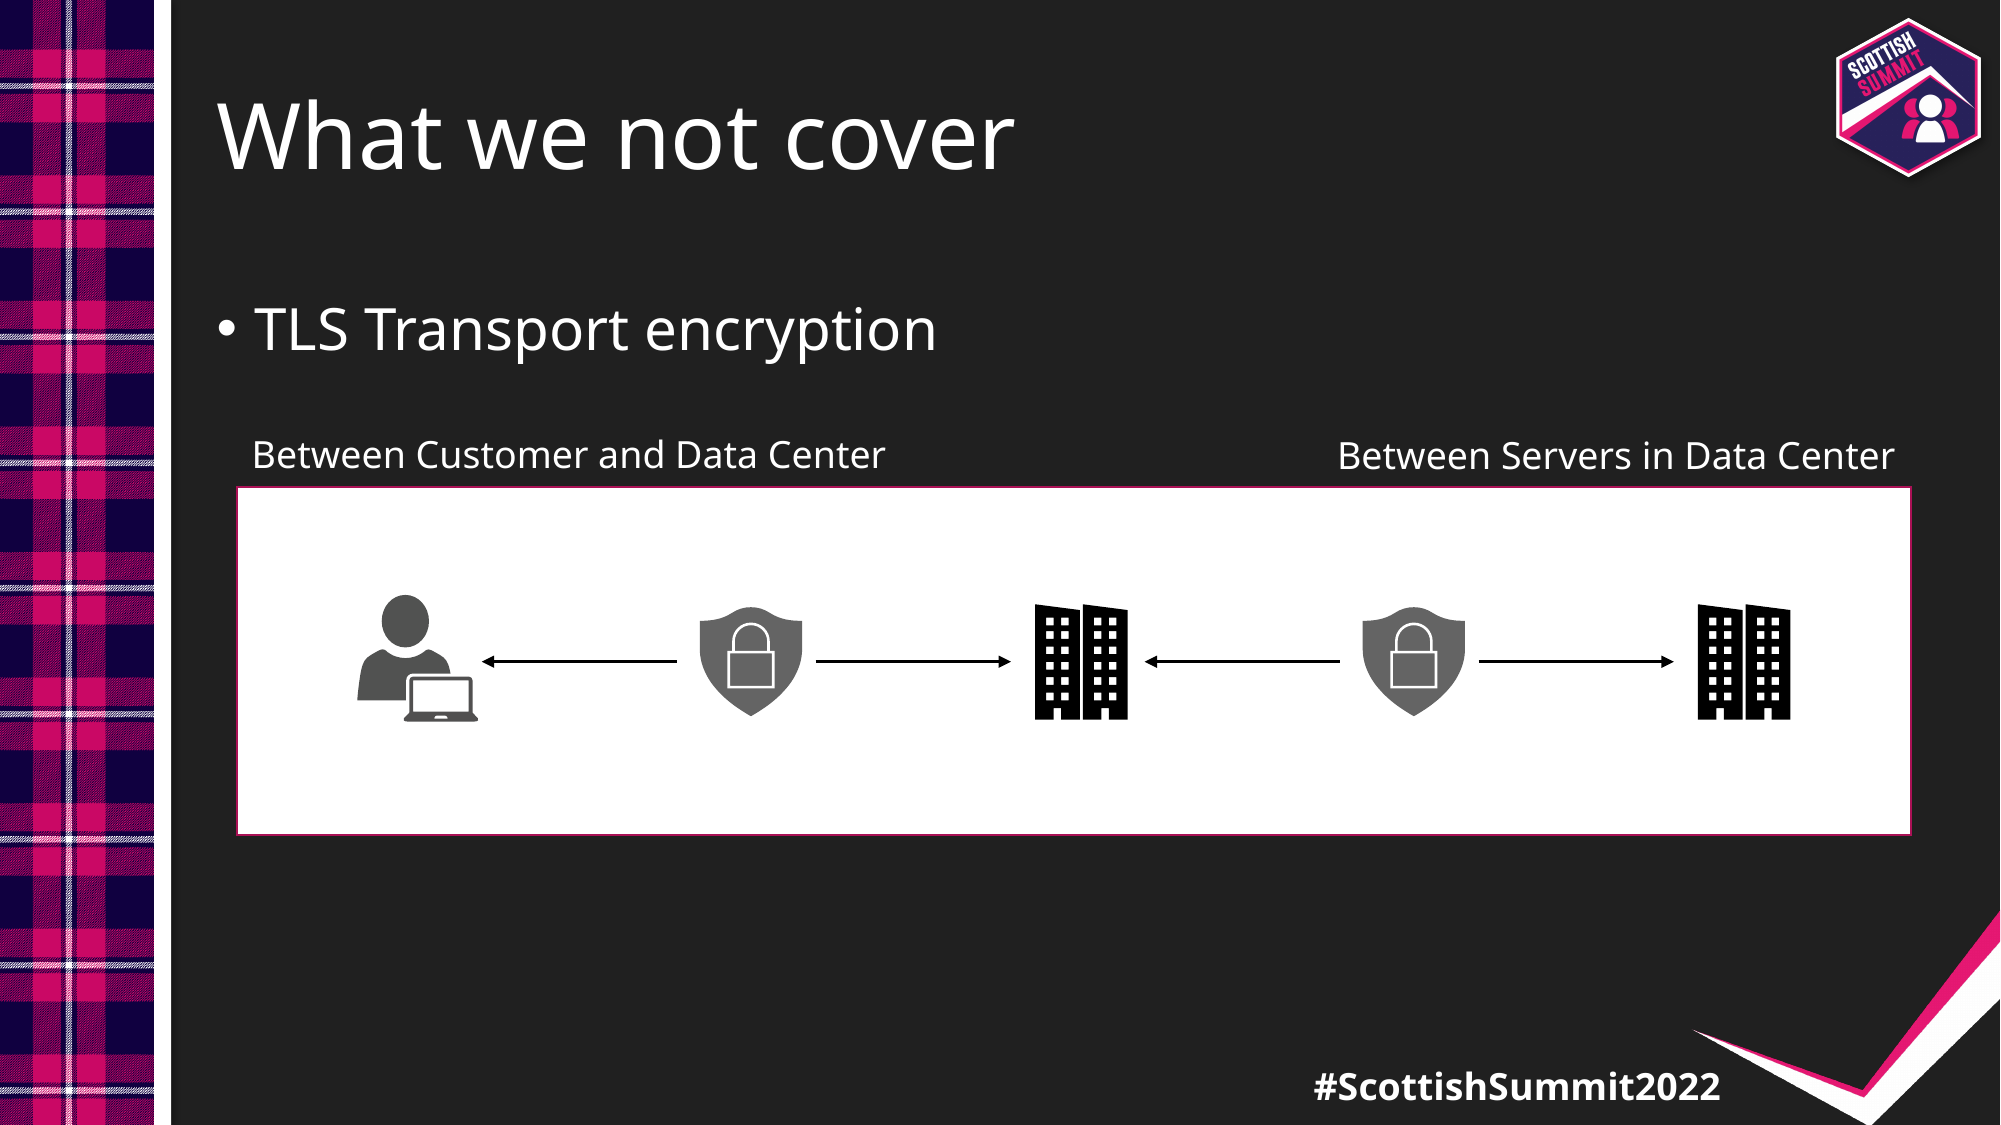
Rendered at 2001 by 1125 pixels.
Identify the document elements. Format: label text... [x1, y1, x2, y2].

picture [1705, 1078, 1713, 1088]
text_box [1144, 601, 1792, 722]
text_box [348, 587, 1129, 726]
picture [1827, 16, 1990, 179]
list TLS Transport encryption [201, 263, 1927, 1005]
text_box Between Servers in Data Center [1080, 424, 1911, 485]
text_box Between Customer and Data Center [236, 424, 1048, 484]
text_box [236, 486, 1912, 836]
picture [0, 0, 154, 1125]
title What we not cover [201, 30, 1927, 249]
picture [1684, 843, 2001, 1125]
